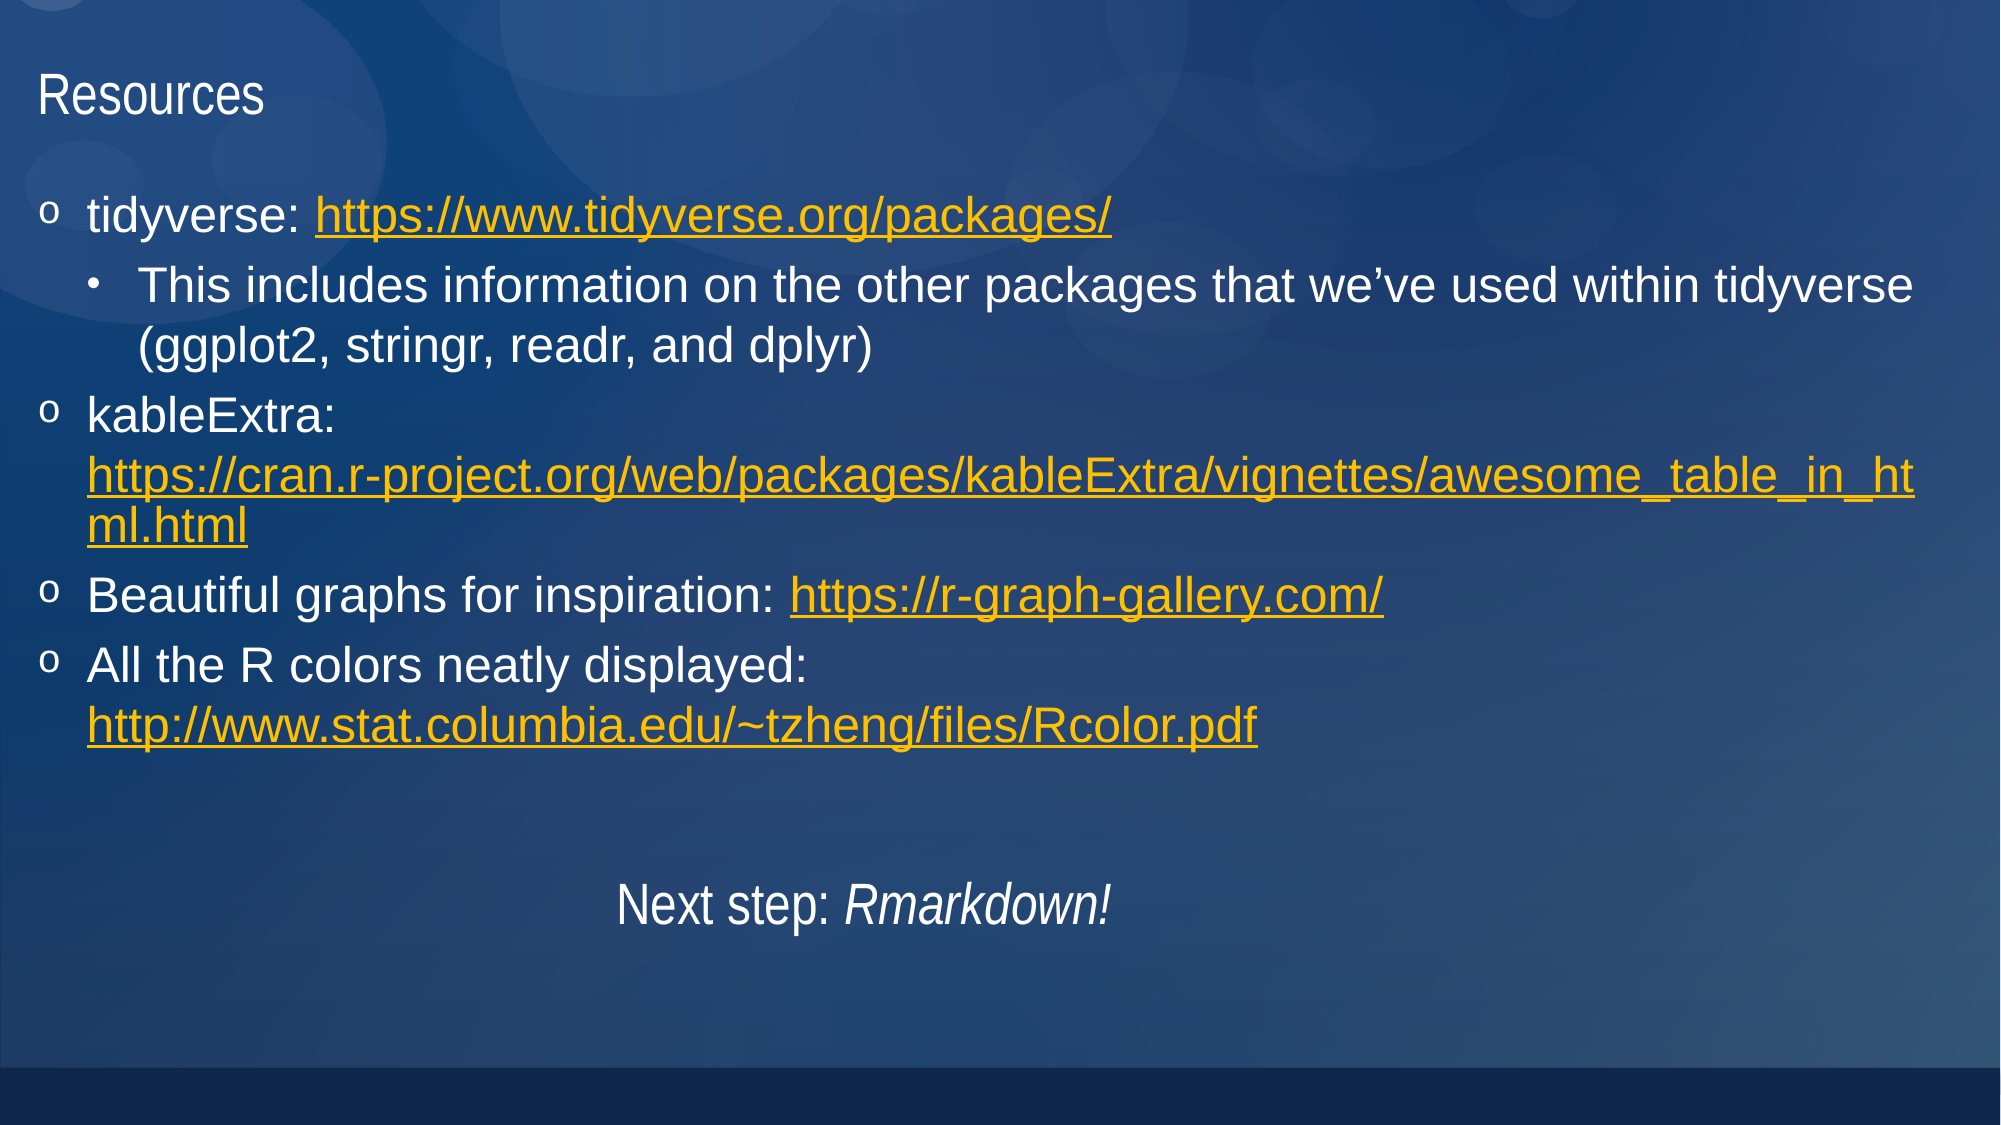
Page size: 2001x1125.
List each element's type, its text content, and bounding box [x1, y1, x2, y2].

list tidyverse: https://www.tidyverse.org/packages/ This includes information on the other packages that we’ve used within tidyverse (ggplot2, stringr, readr, and dplyr) kableExtra: https://cran.r-project.org/web/packages/kableExtra/vignettes/awesome_table_in_html.html Beautiful graphs for inspiration: https://r-graph-gallery.com/ All the R colors neatly displayed: http://www.stat.columbia.edu/~tzheng/files/Rcolor.pdf [22, 174, 1964, 1053]
picture [0, 0, 2000, 1067]
title Resources [22, 15, 1722, 174]
text_box Next step: Rmarkdown! [22, 826, 1721, 986]
